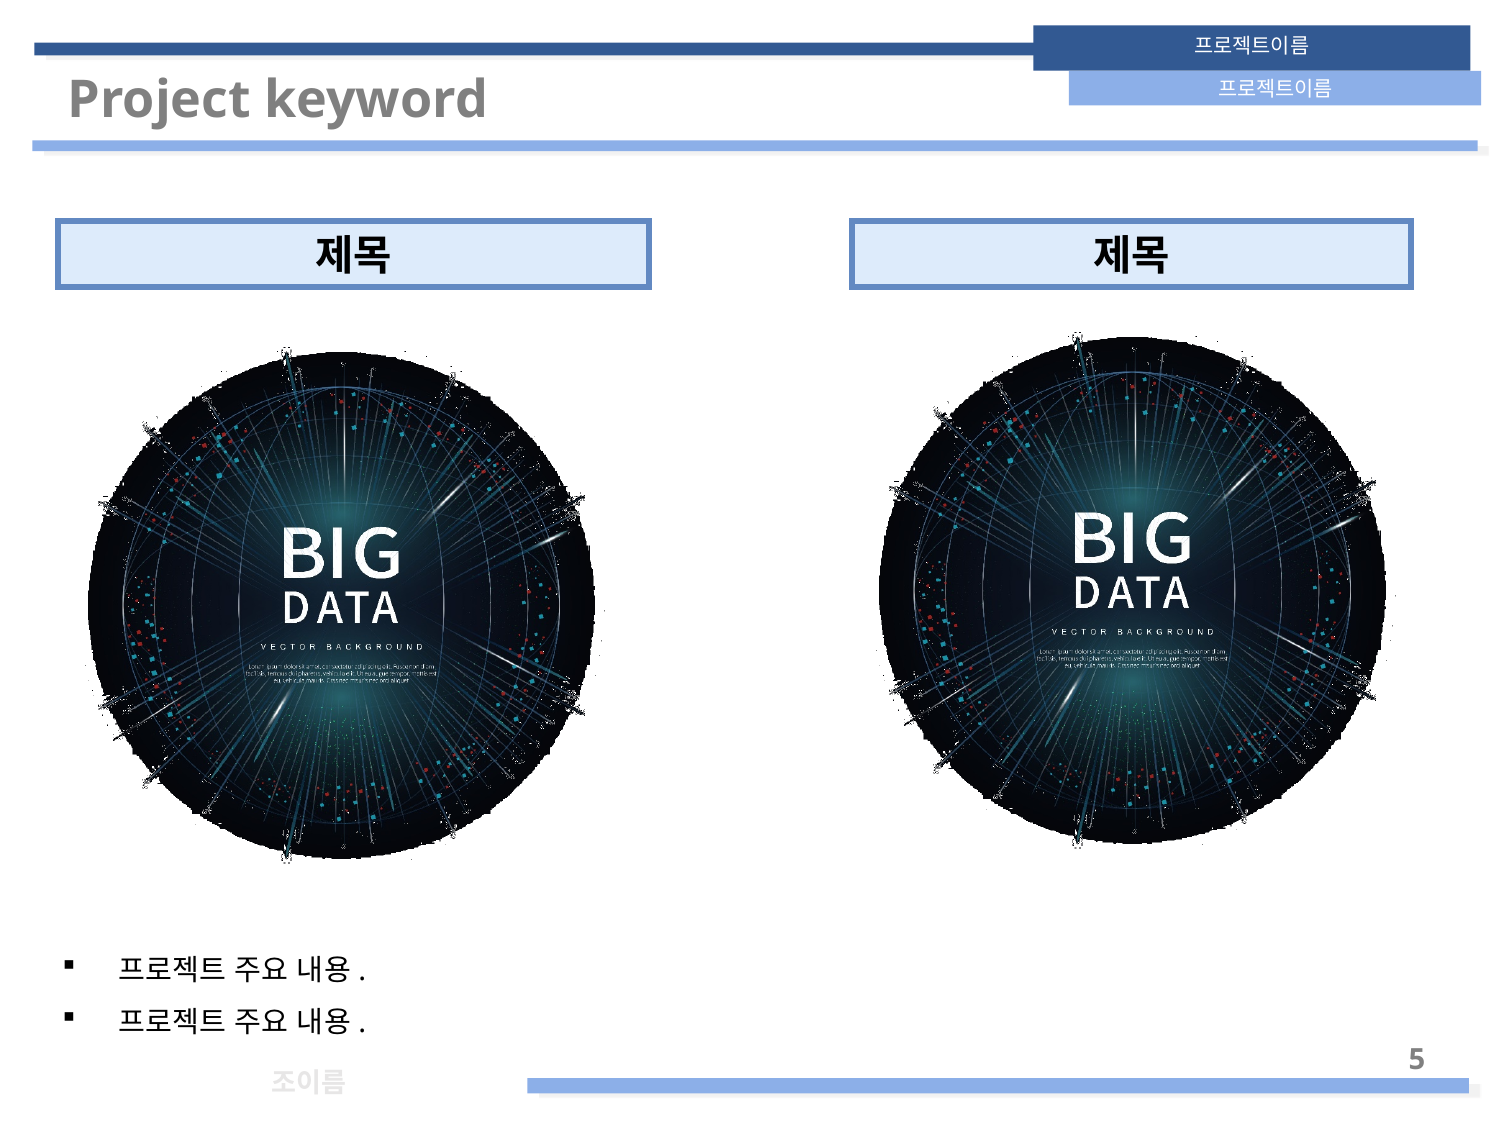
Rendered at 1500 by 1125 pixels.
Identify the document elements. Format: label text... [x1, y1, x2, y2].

text_box 제목 [851, 220, 1412, 271]
picture [813, 272, 1450, 908]
text_box 프로젝트 주요 내용. 프로젝트 주요 내용. [47, 925, 1494, 1046]
text_box Project keyword [53, 58, 1408, 141]
text_box <number> [1368, 1033, 1466, 1103]
picture [23, 287, 659, 923]
text_box 제목 [58, 220, 649, 286]
